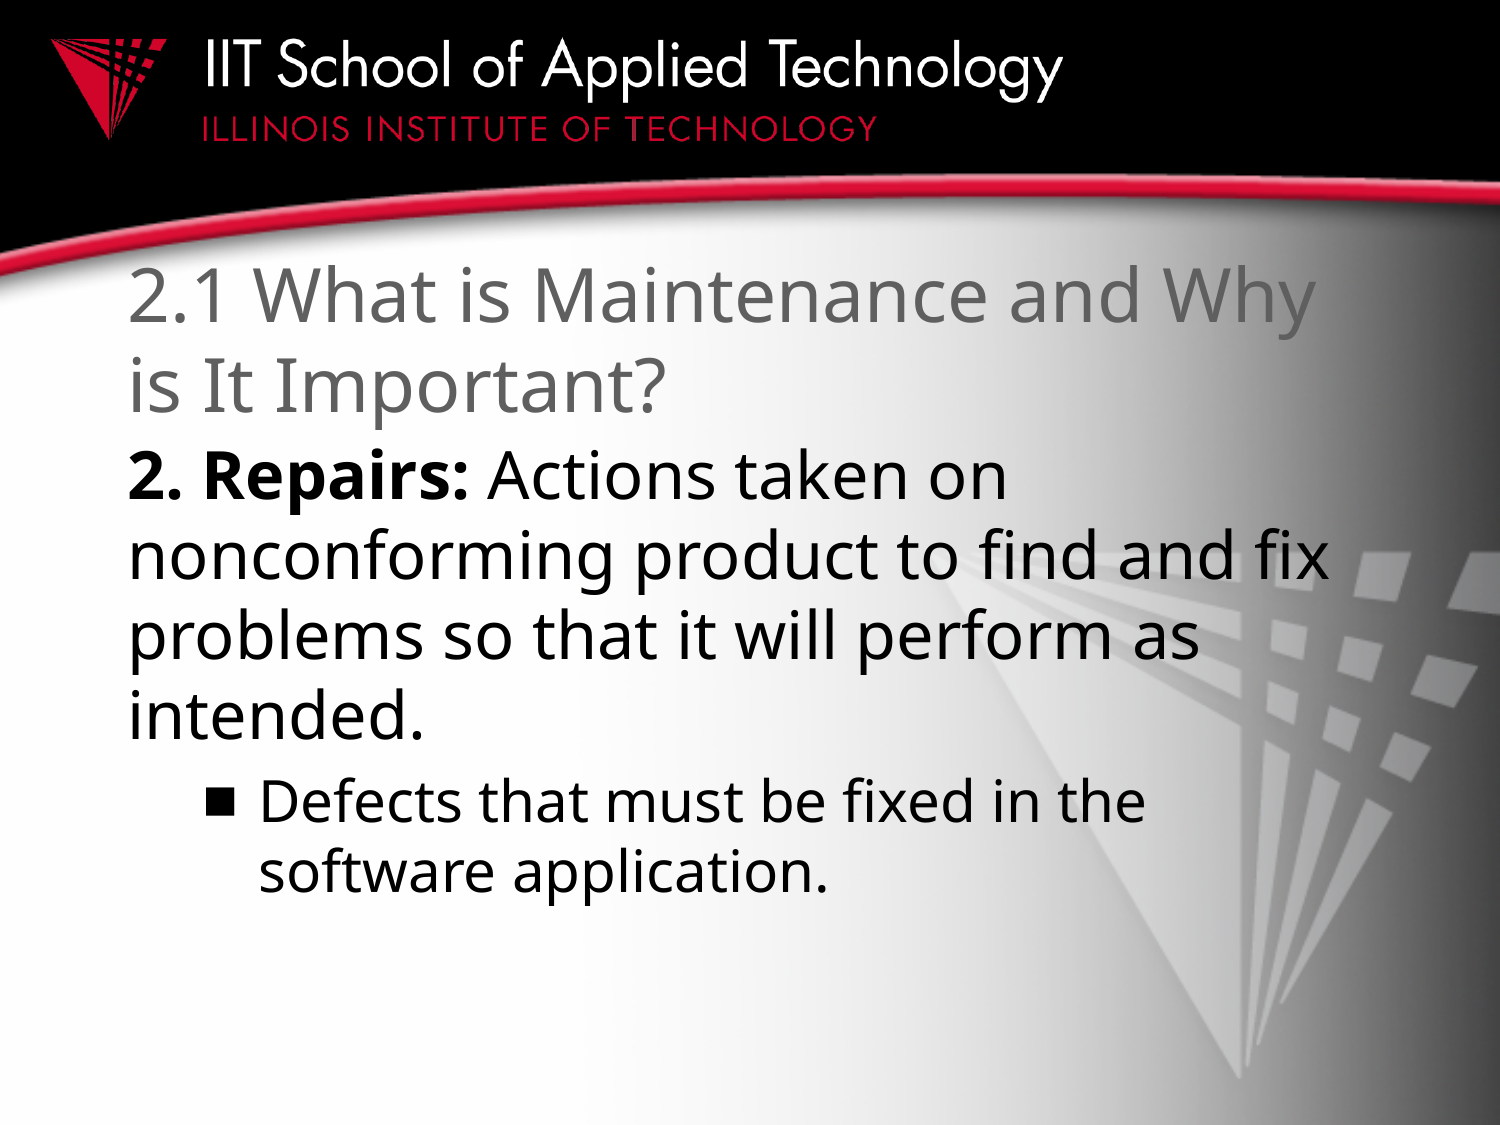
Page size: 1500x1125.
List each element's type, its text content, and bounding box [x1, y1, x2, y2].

picture [0, 0, 1500, 1125]
title 2.1 What is Maintenance and Why is It Important? [112, 249, 1388, 424]
list 2. Repairs: Actions taken on nonconforming product to find and fix problems so that it will perform as intended. Defects that must be fixed in the software application. [112, 424, 1388, 1063]
